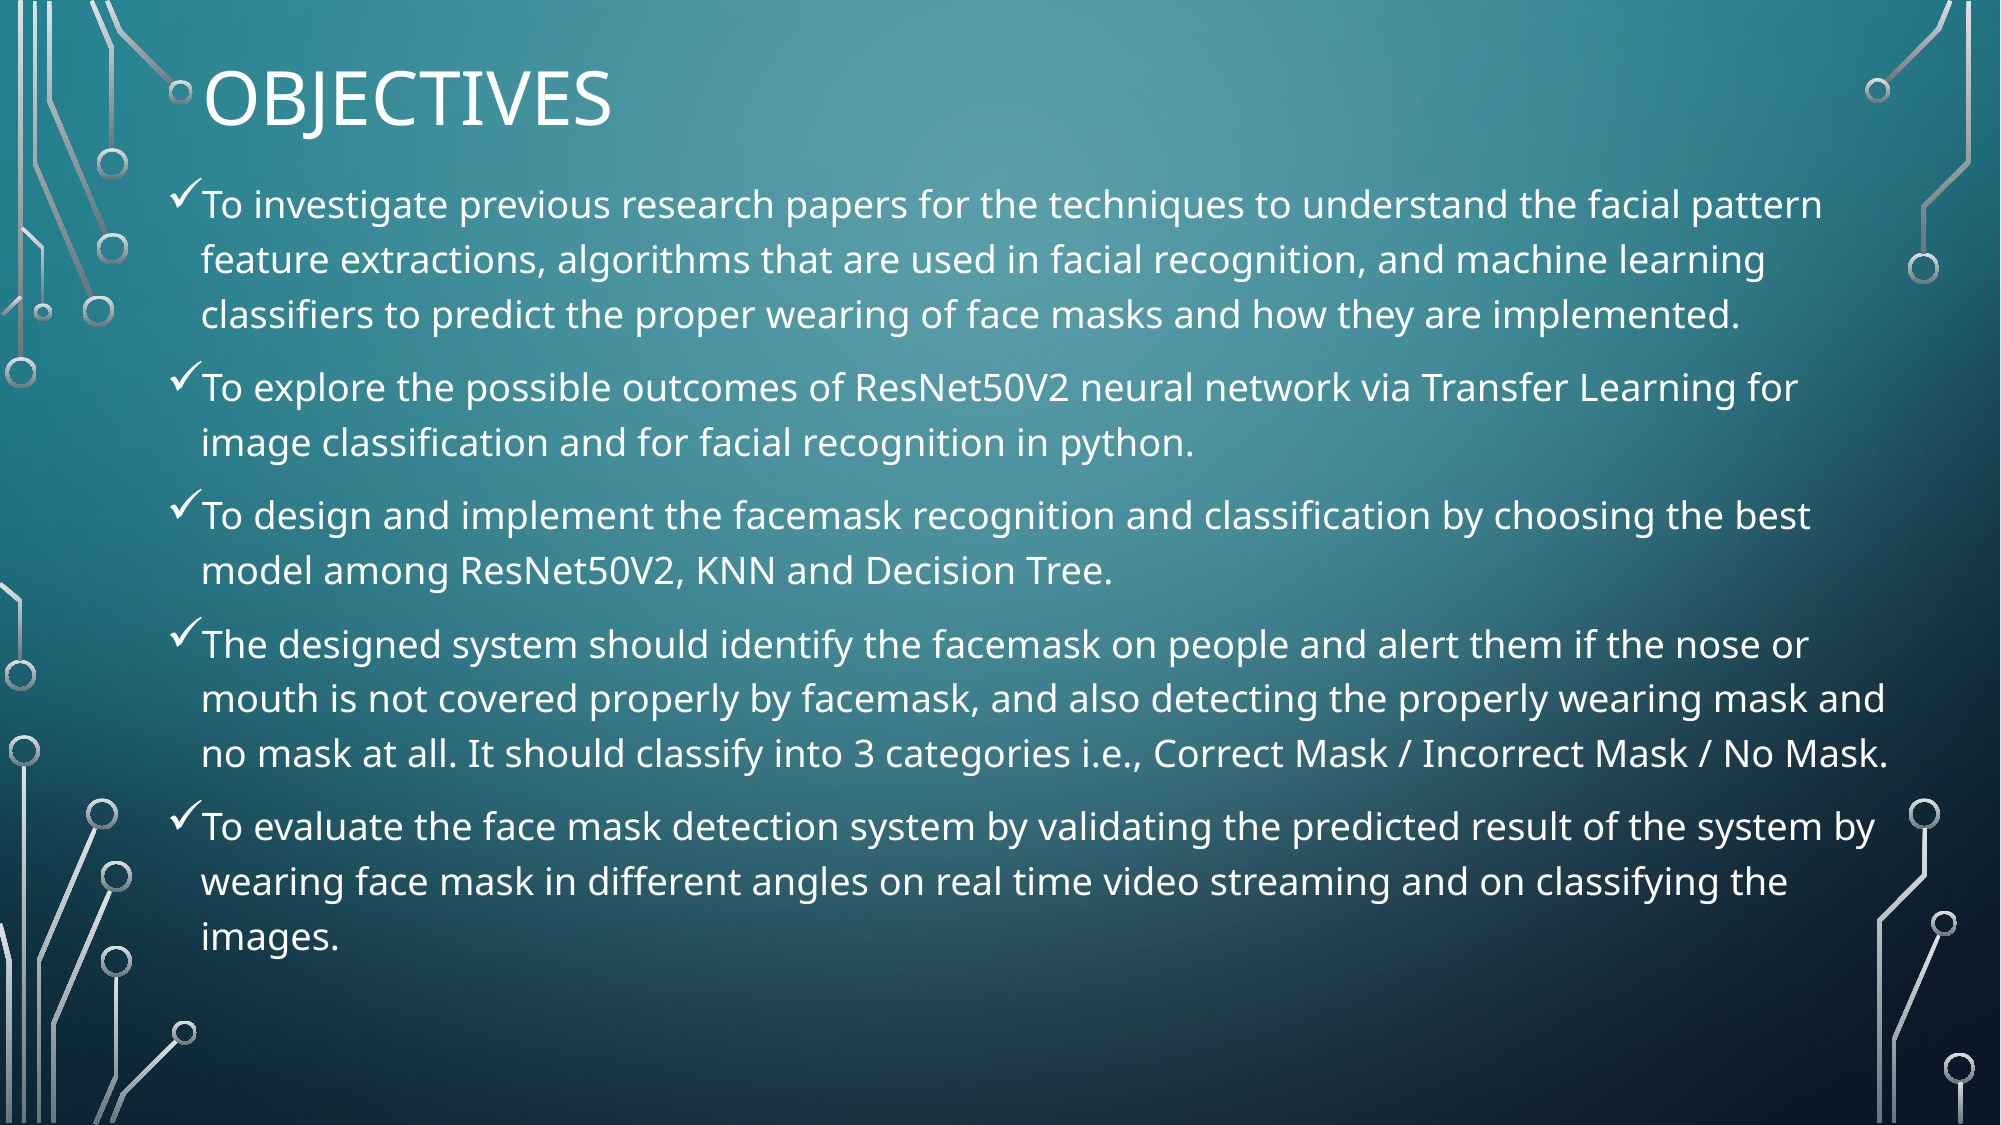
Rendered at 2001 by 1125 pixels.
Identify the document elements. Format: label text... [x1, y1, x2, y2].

title Objectives [187, 53, 1813, 150]
list To investigate previous research papers for the techniques to understand the facial pattern feature extractions, algorithms that are used in facial recognition, and machine learning classifiers to predict the proper wearing of face masks and how they are implemented. To explore the possible outcomes of ResNet50V2 neural network via Transfer Learning for image classification and for facial recognition in python. To design and implement the facemask recognition and classification by choosing the best model among ResNet50V2, KNN and Decision Tree. The designed system should identify the facemask on people and alert them if the nose or mouth is not covered properly by facemask, and also detecting the properly wearing mask and no mask at all. It should classify into 3 categories i.e., Correct Mask / Incorrect Mask / No Mask. To evaluate the face mask detection system by validating the predicted result of the system by wearing face mask in different angles on real time video streaming and on classifying the images. [151, 164, 1910, 1021]
